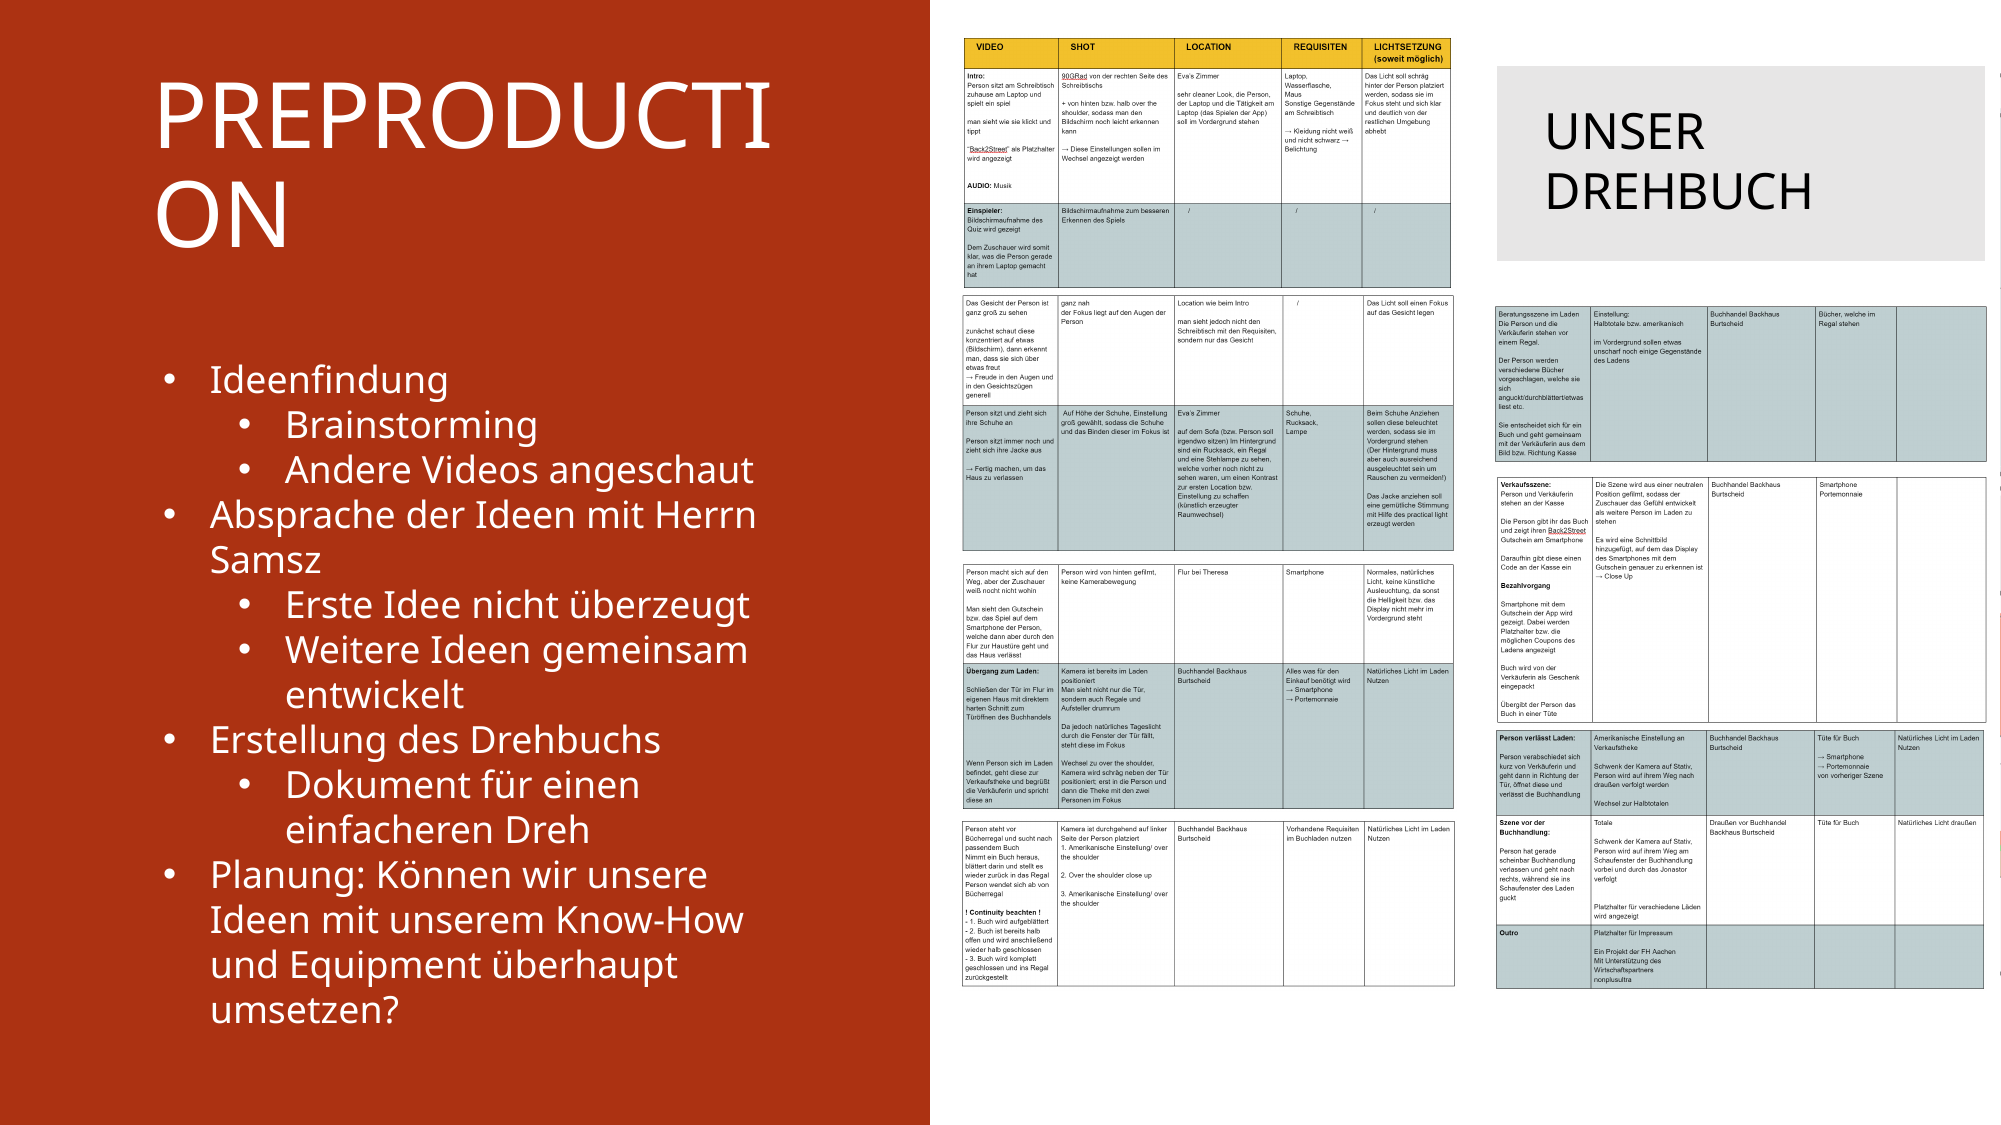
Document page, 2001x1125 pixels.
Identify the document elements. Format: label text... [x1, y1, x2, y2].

text_box Ideenfindung Brainstorming Andere Videos angeschaut Absprache der Ideen mit Herrn Samsz Erste Idee nicht überzeugt Weitere Ideen gemeinsam entwickelt Erstellung des Drehbuchs Dokument für einen einfacheren Dreh Planung: Können wir unsere Ideen mit unserem Know-How und Equipment überhaupt umsetzen? [148, 349, 802, 1039]
picture [958, 562, 1457, 812]
text_box PREPRODUCTION [137, 59, 815, 278]
text_box [1251, 0, 2000, 1034]
text_box [1493, 62, 1989, 265]
picture [1491, 475, 1990, 726]
picture [958, 34, 1457, 555]
text_box UNSER DREHBUCH [1530, 91, 1927, 227]
picture [958, 819, 1457, 991]
picture [1494, 728, 1987, 991]
picture [1491, 304, 1990, 466]
